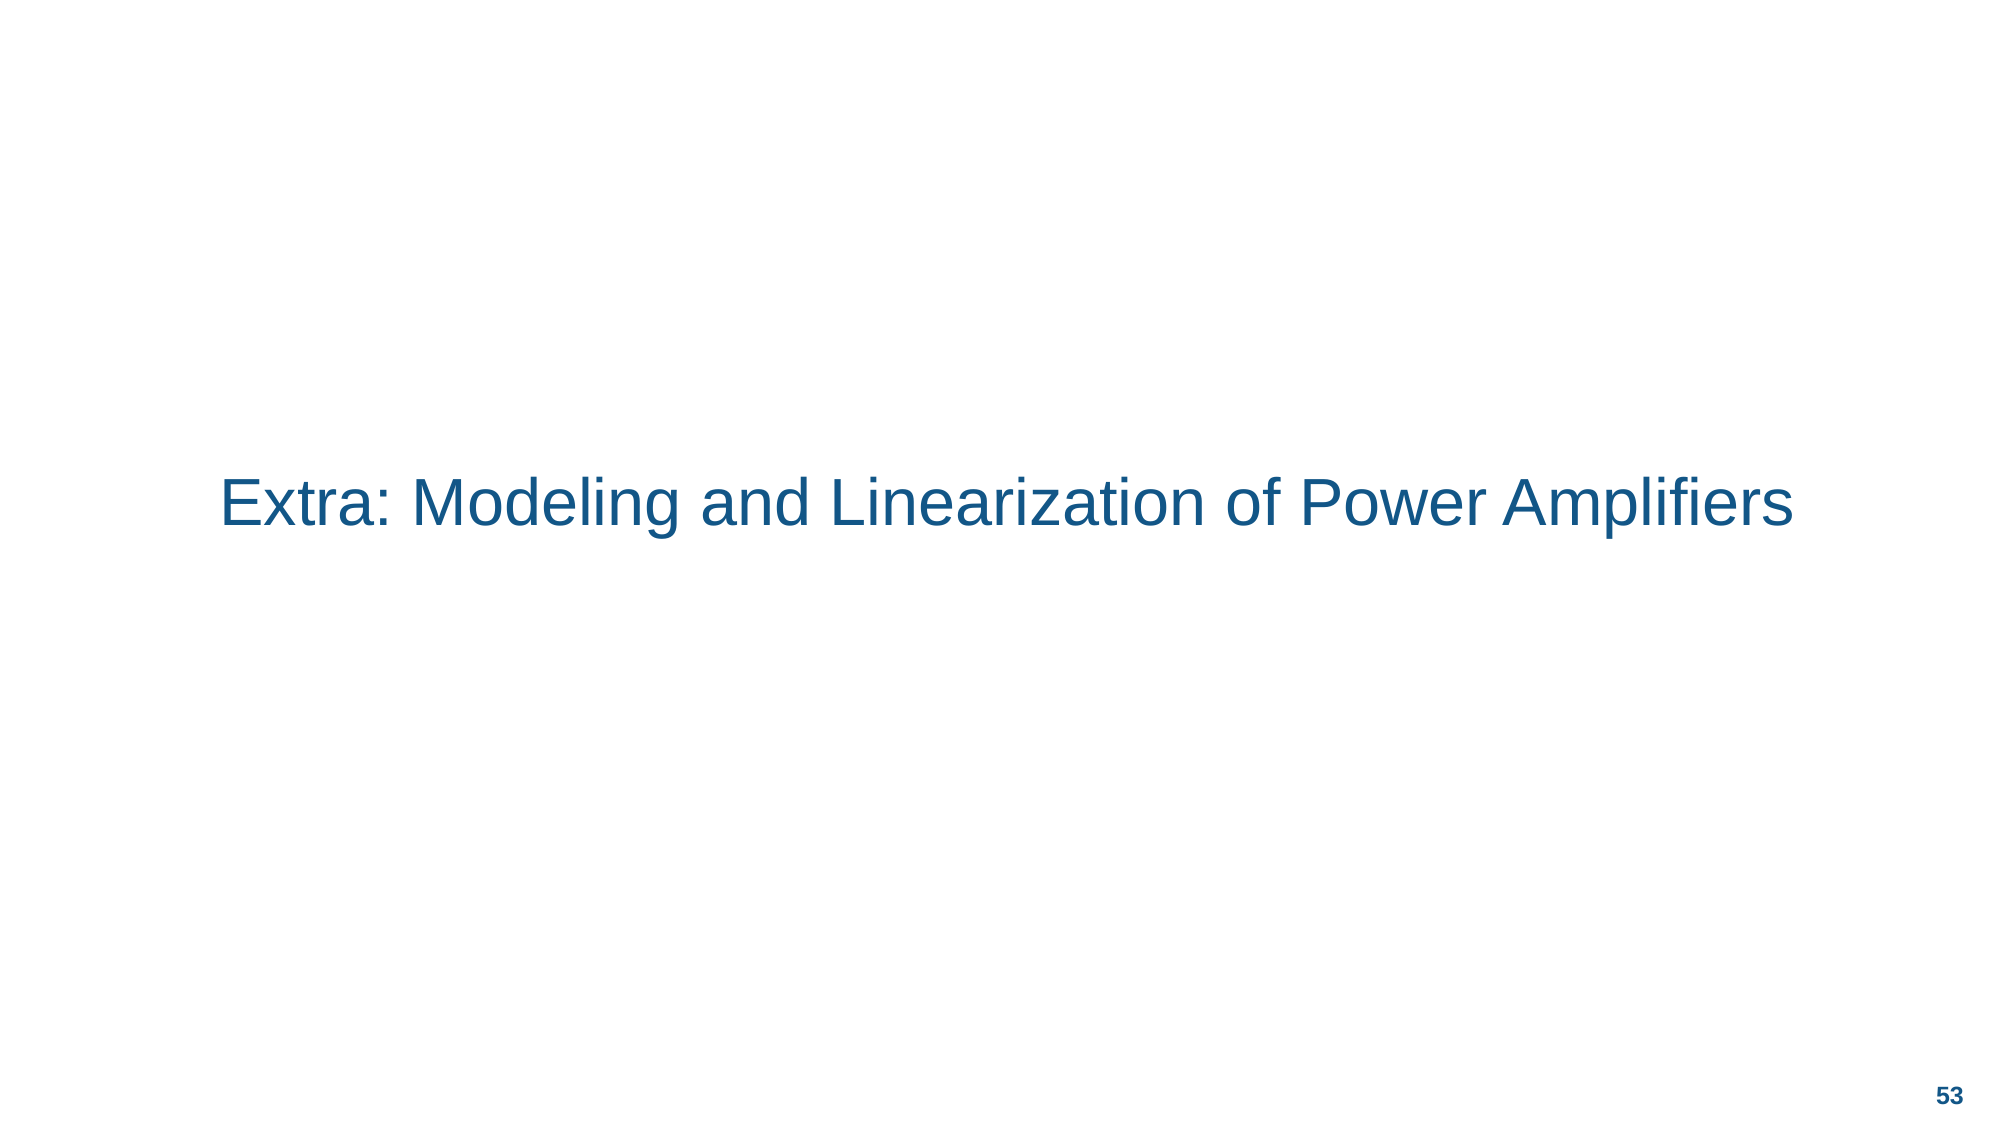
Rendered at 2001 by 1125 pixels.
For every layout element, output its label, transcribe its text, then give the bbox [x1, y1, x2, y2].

title Extra: Modeling and Linearization of Power Amplifiers [157, 450, 1858, 675]
